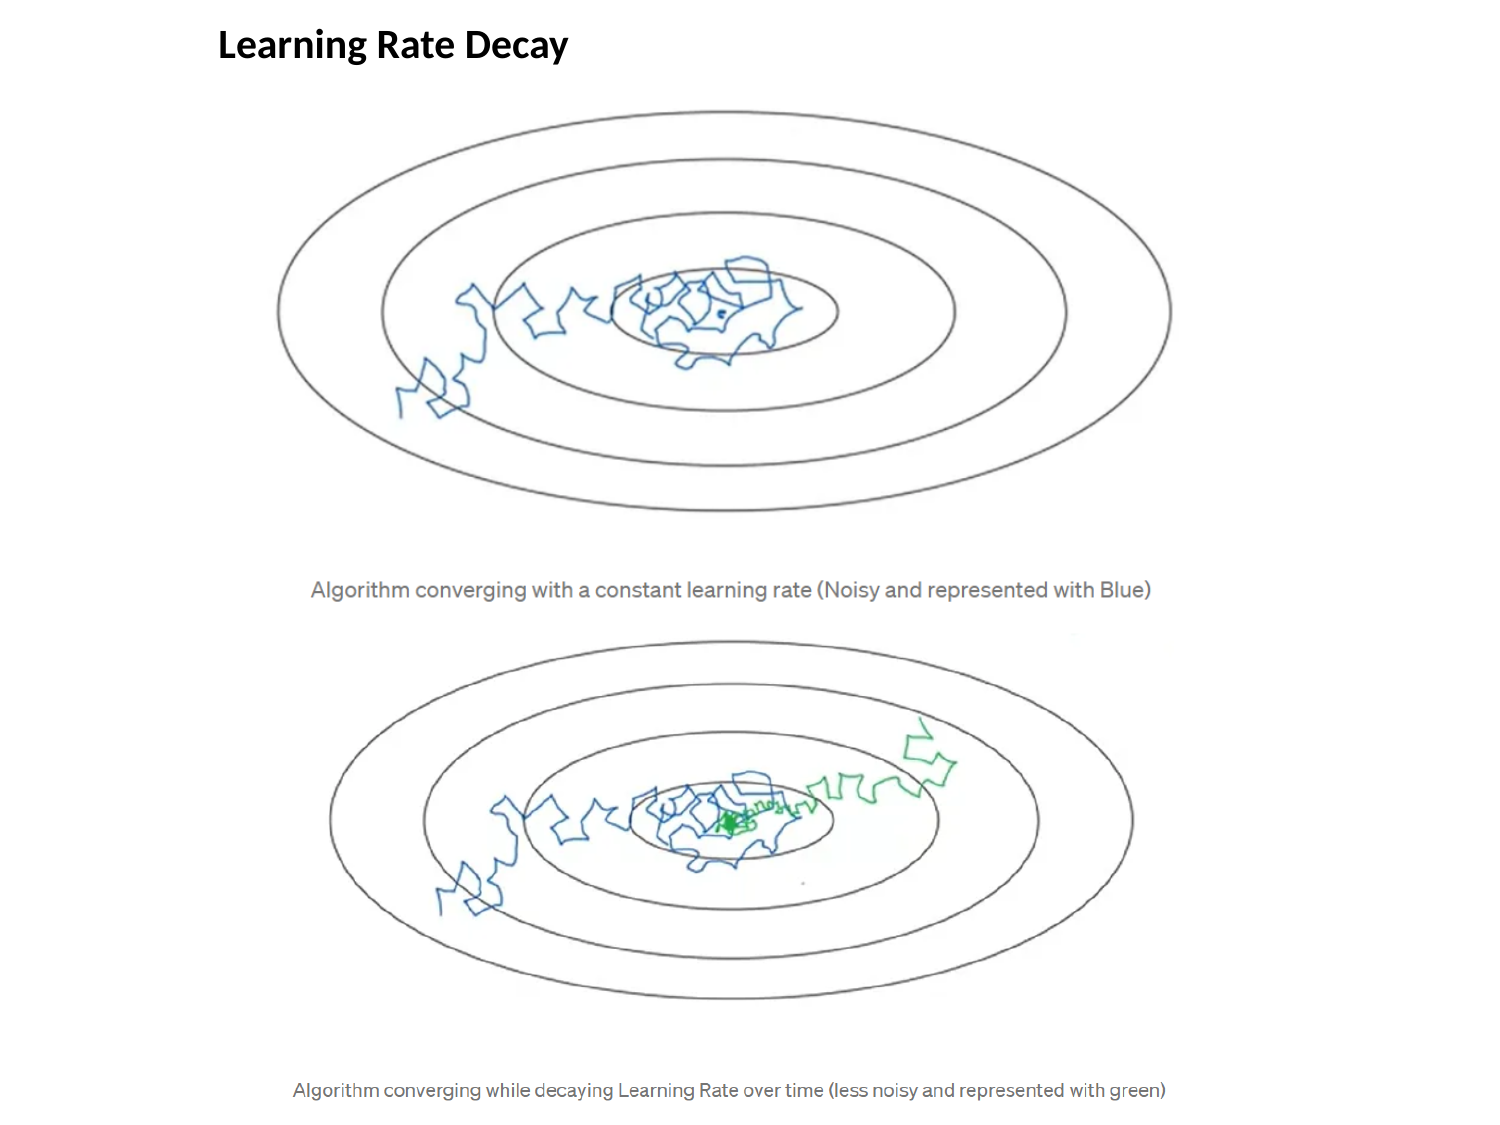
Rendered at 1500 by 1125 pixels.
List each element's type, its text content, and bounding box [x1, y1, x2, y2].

picture [224, 108, 1180, 1113]
text_box Learning Rate Decay [203, 9, 585, 75]
